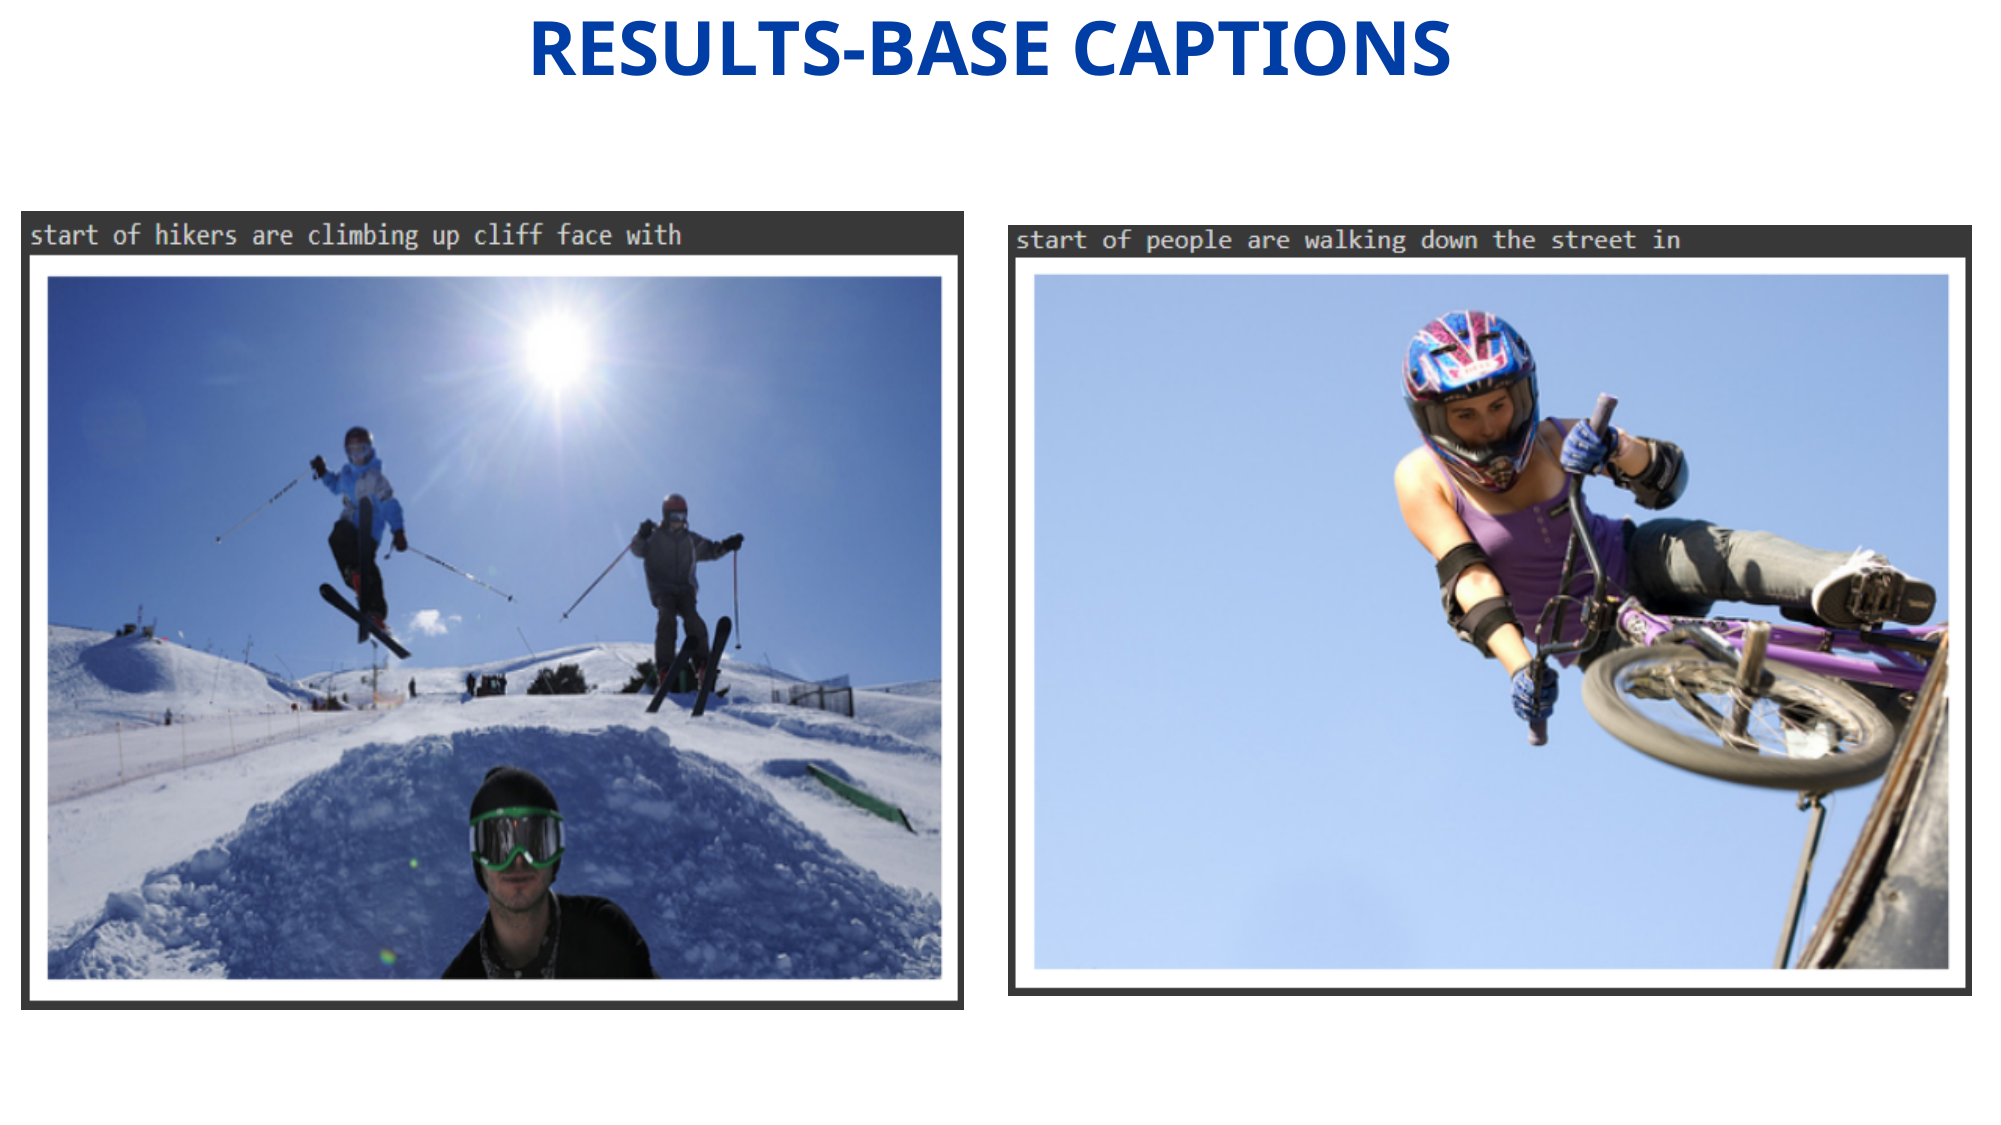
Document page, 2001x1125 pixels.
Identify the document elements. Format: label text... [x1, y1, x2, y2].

picture [1008, 225, 1972, 997]
text_box RESULTS-BASE CAPTIONS [9, 0, 1991, 91]
picture [21, 211, 964, 1010]
